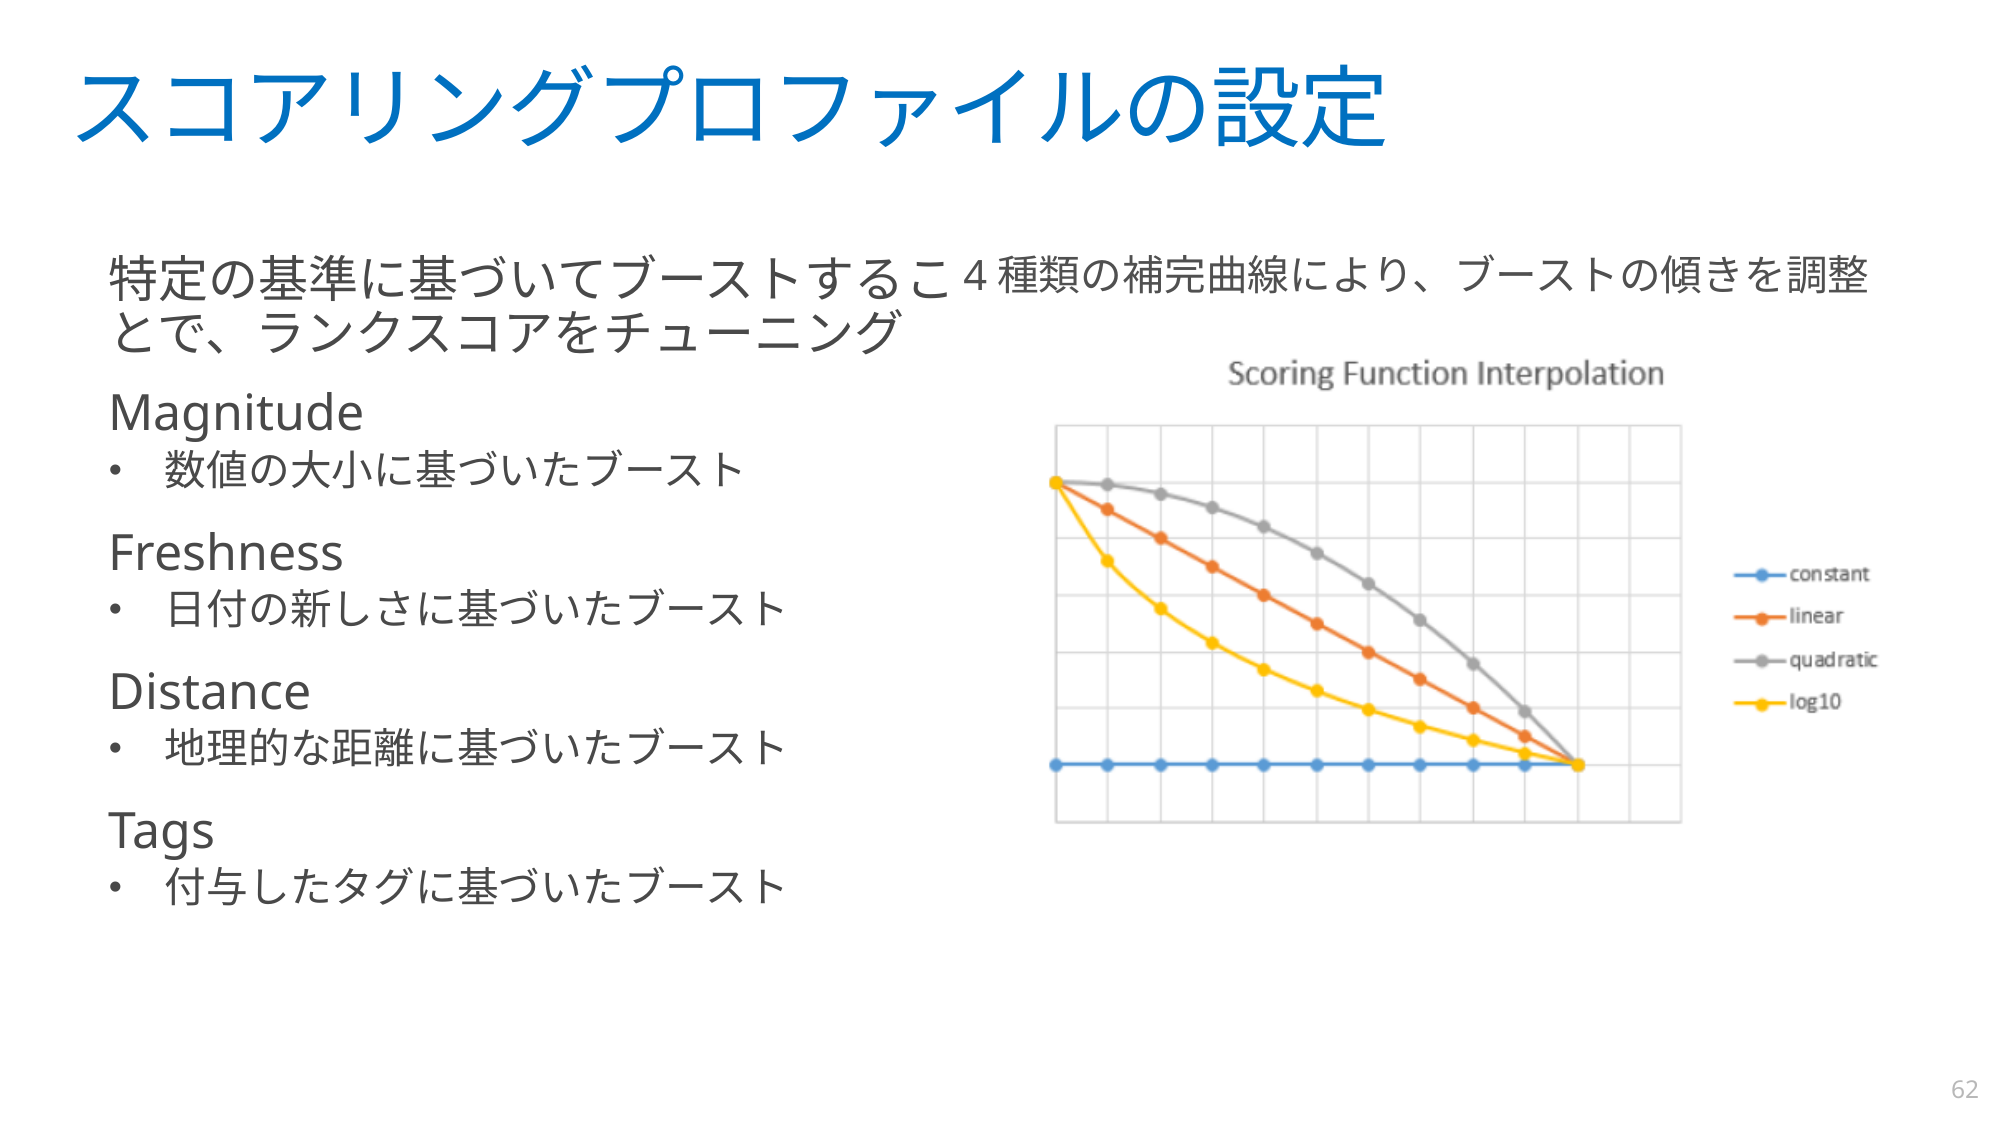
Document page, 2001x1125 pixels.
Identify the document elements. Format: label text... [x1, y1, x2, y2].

picture [1018, 329, 1904, 863]
text_box 特定の基準に基づいてブーストすることで、ランクスコアをチューニング Magnitude 数値の大小に基づいたブースト Freshness 日付の新しさに基づいたブースト Distance 地理的な距離に基づいたブースト Tags 付与したタグに基づいたブースト [93, 246, 978, 1079]
text_box 4種類の補完曲線により、ブーストの傾きを調整 [933, 231, 1900, 322]
title スコアリングプロファイルの設定 [44, 47, 1957, 170]
slide_number 62 [1544, 1060, 1995, 1121]
